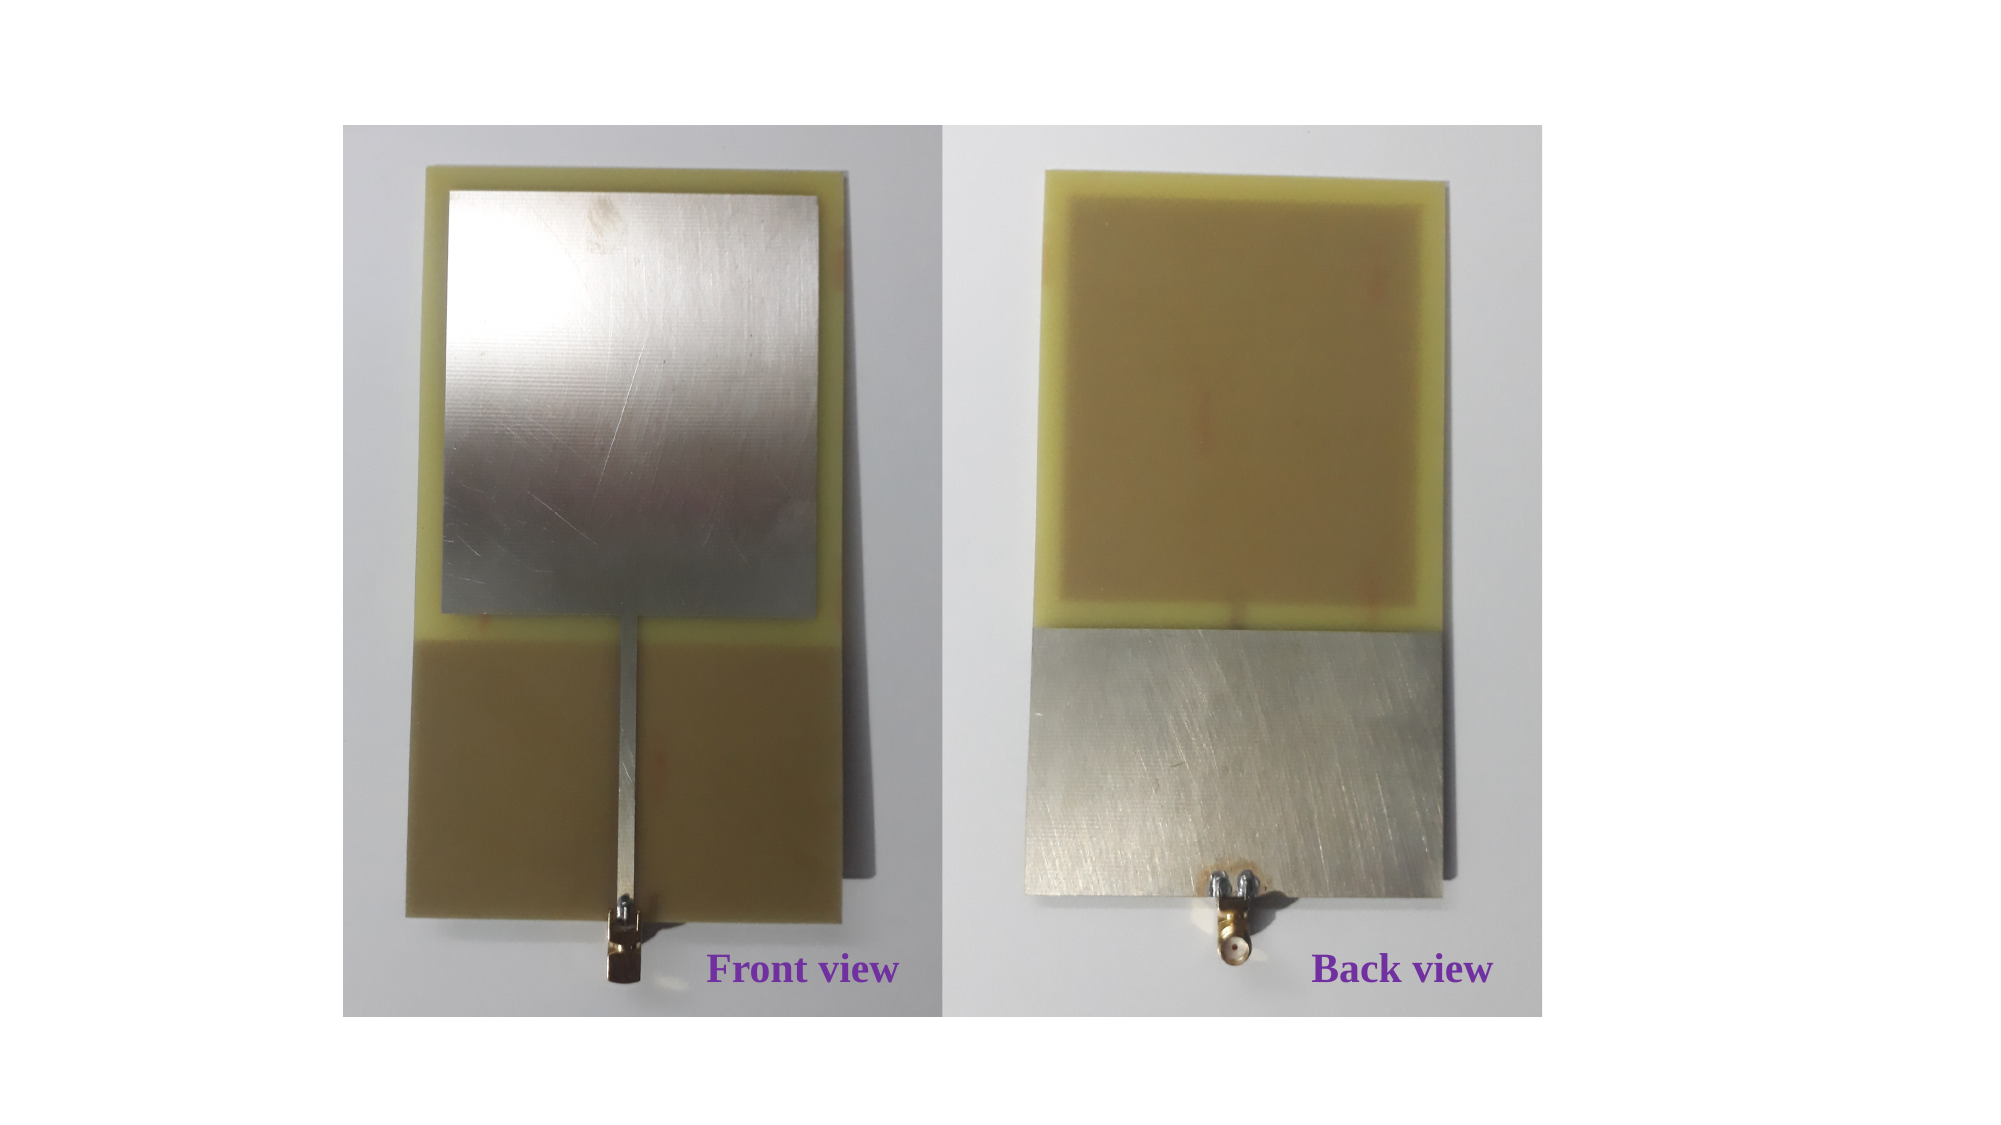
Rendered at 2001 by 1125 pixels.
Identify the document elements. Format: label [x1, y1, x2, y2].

text_box [343, 125, 1543, 1017]
